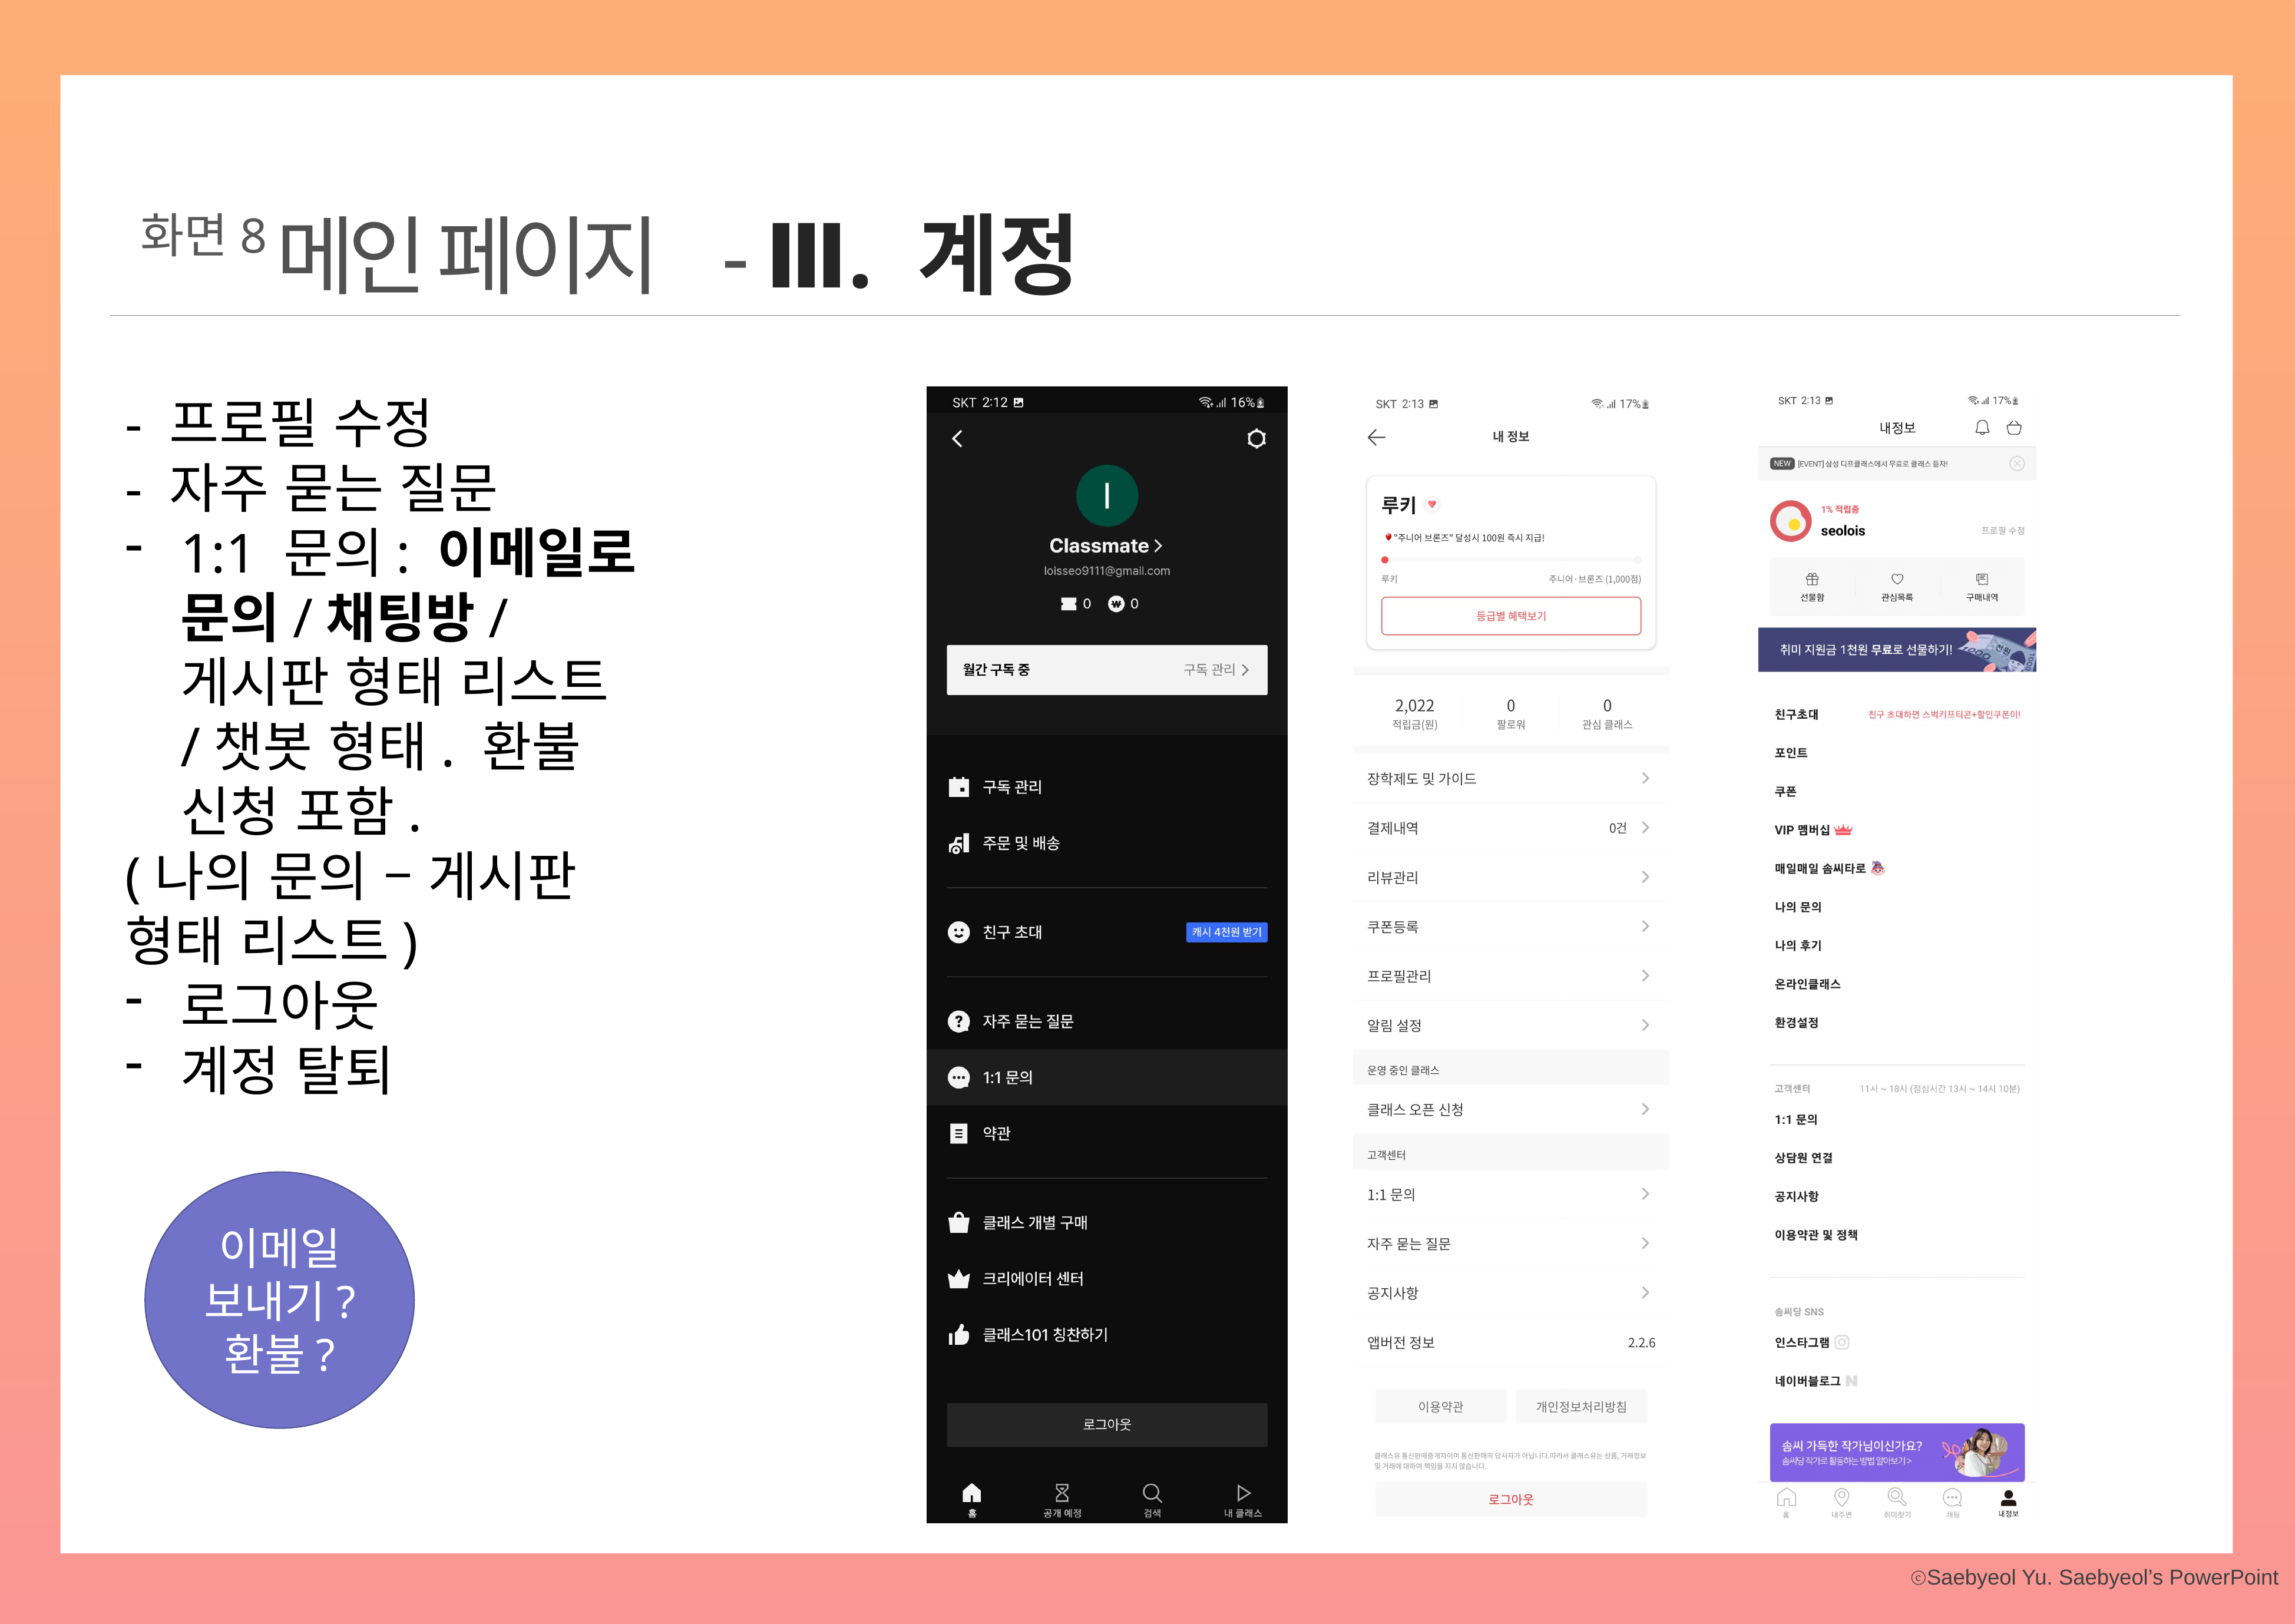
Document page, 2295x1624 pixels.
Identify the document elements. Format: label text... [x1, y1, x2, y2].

text_box 화면8 [131, 201, 267, 267]
text_box 메인 페이지 - Ⅲ. 계정 [267, 195, 1089, 310]
picture [927, 386, 1288, 1523]
picture [1353, 390, 1669, 1528]
picture [1758, 388, 2036, 1524]
text_box - 프로필 수정 - 자주 묻는 질문 1:1 문의: 이메일로 문의/채팅방/게시판 형태 리스트/챗봇 형태. 환불 신청 포함. (나의 문의 – 게시판 형태 리스트) 로그아웃 계정 탈퇴 [116, 385, 647, 1106]
text_box 이메일 보내기? 환불? [144, 1171, 415, 1429]
